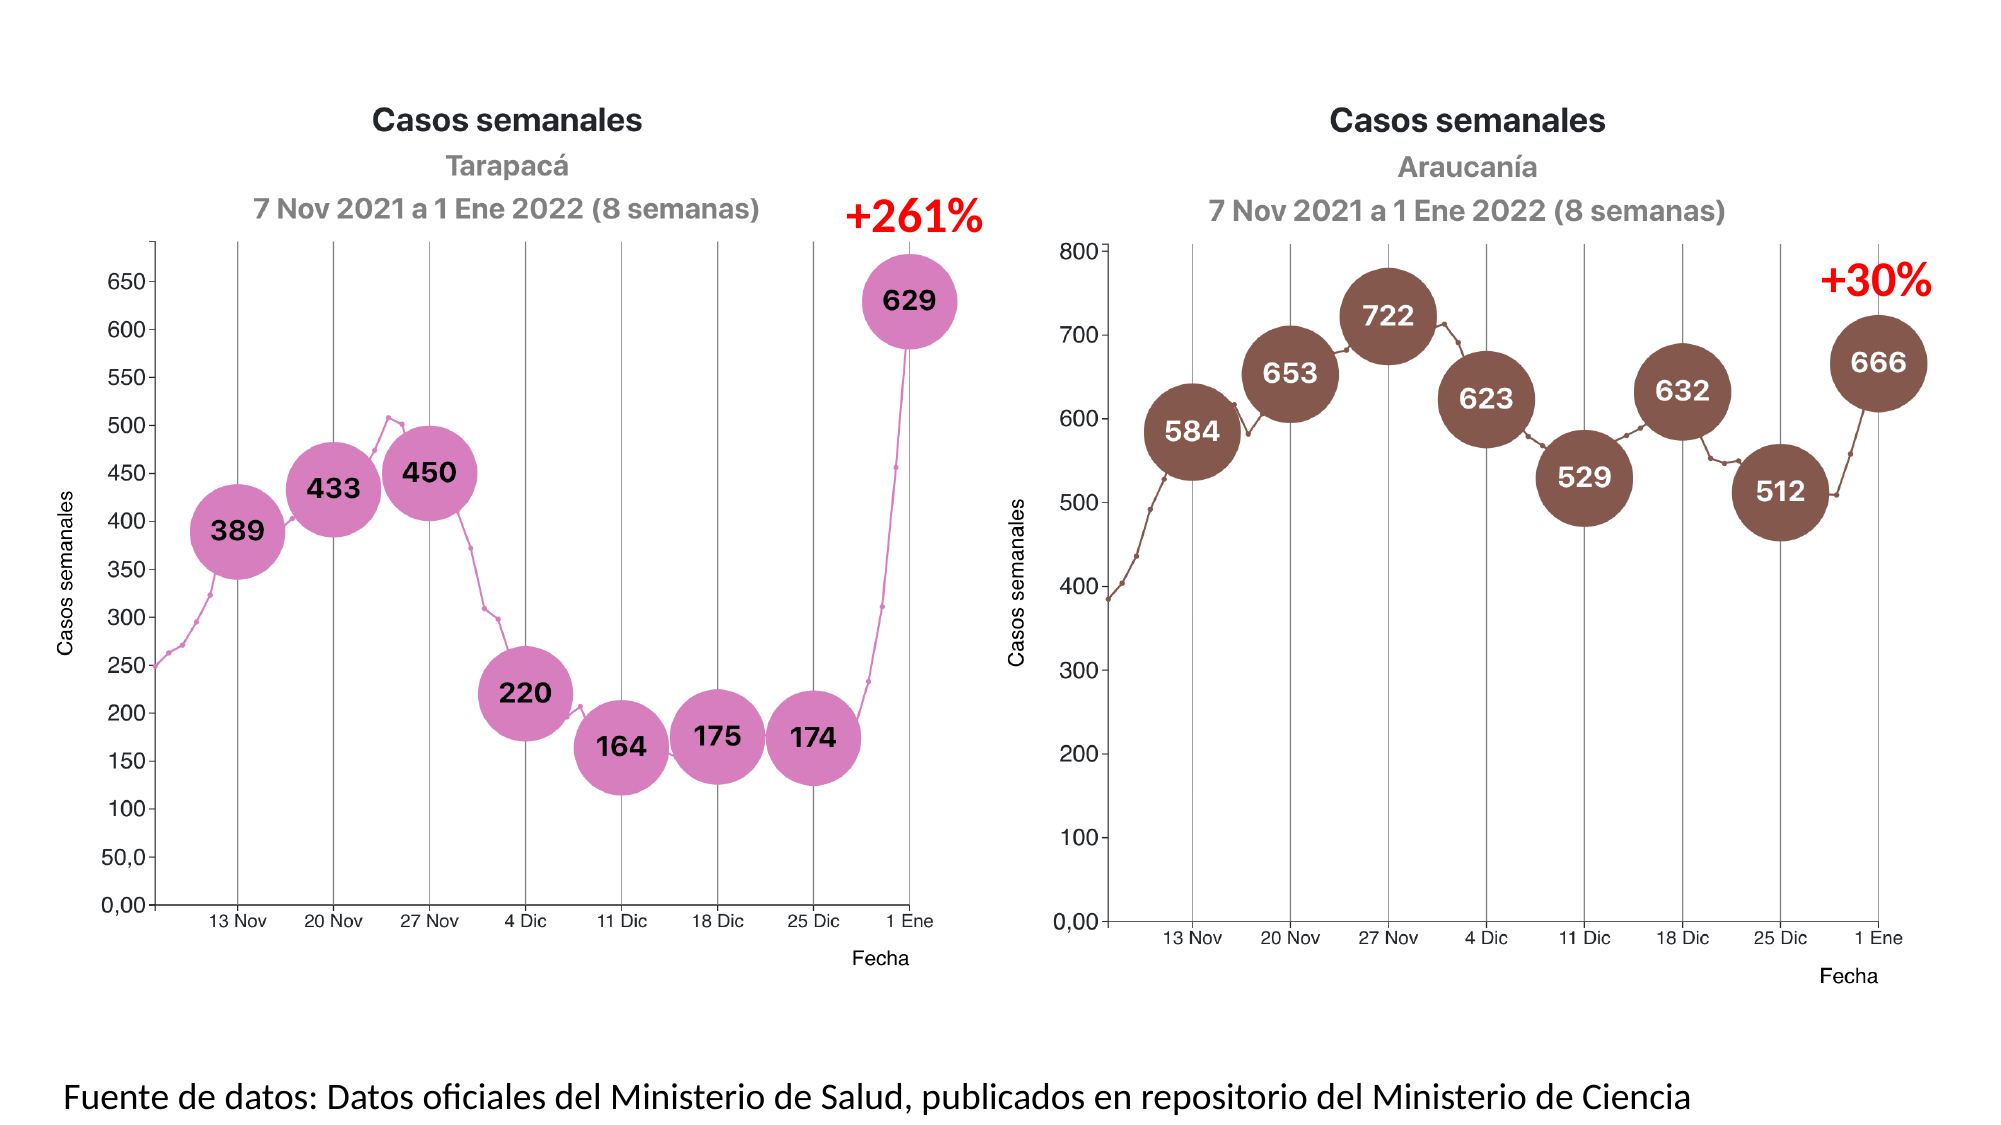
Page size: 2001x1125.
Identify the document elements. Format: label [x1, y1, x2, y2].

picture [50, 103, 1961, 992]
